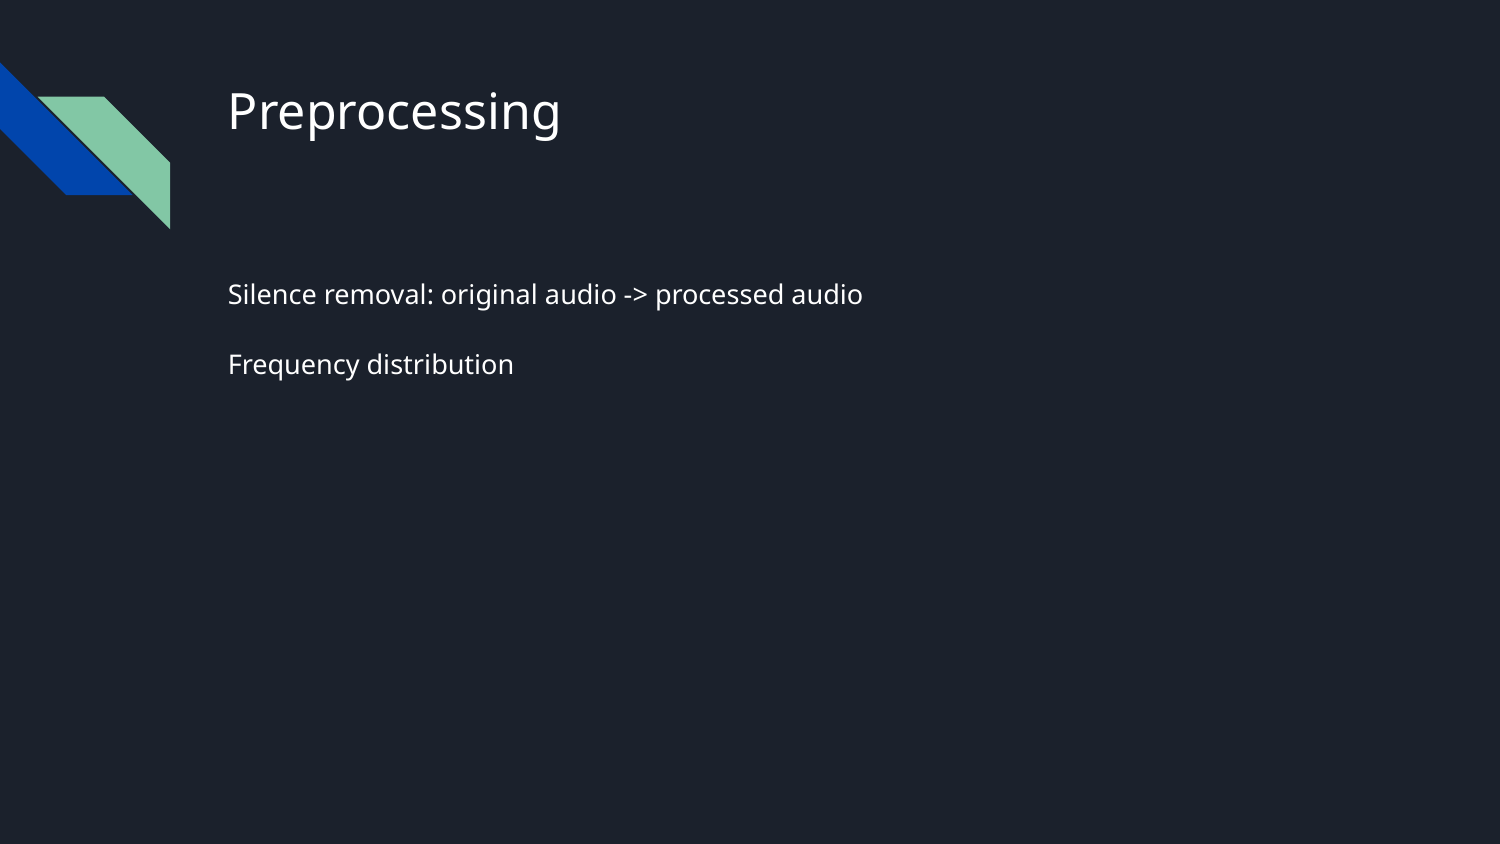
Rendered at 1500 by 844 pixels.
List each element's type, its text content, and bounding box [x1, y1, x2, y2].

title Preprocessing [212, 64, 1368, 215]
list Silence removal: original audio -> processed audio Frequency distribution [212, 257, 1368, 735]
